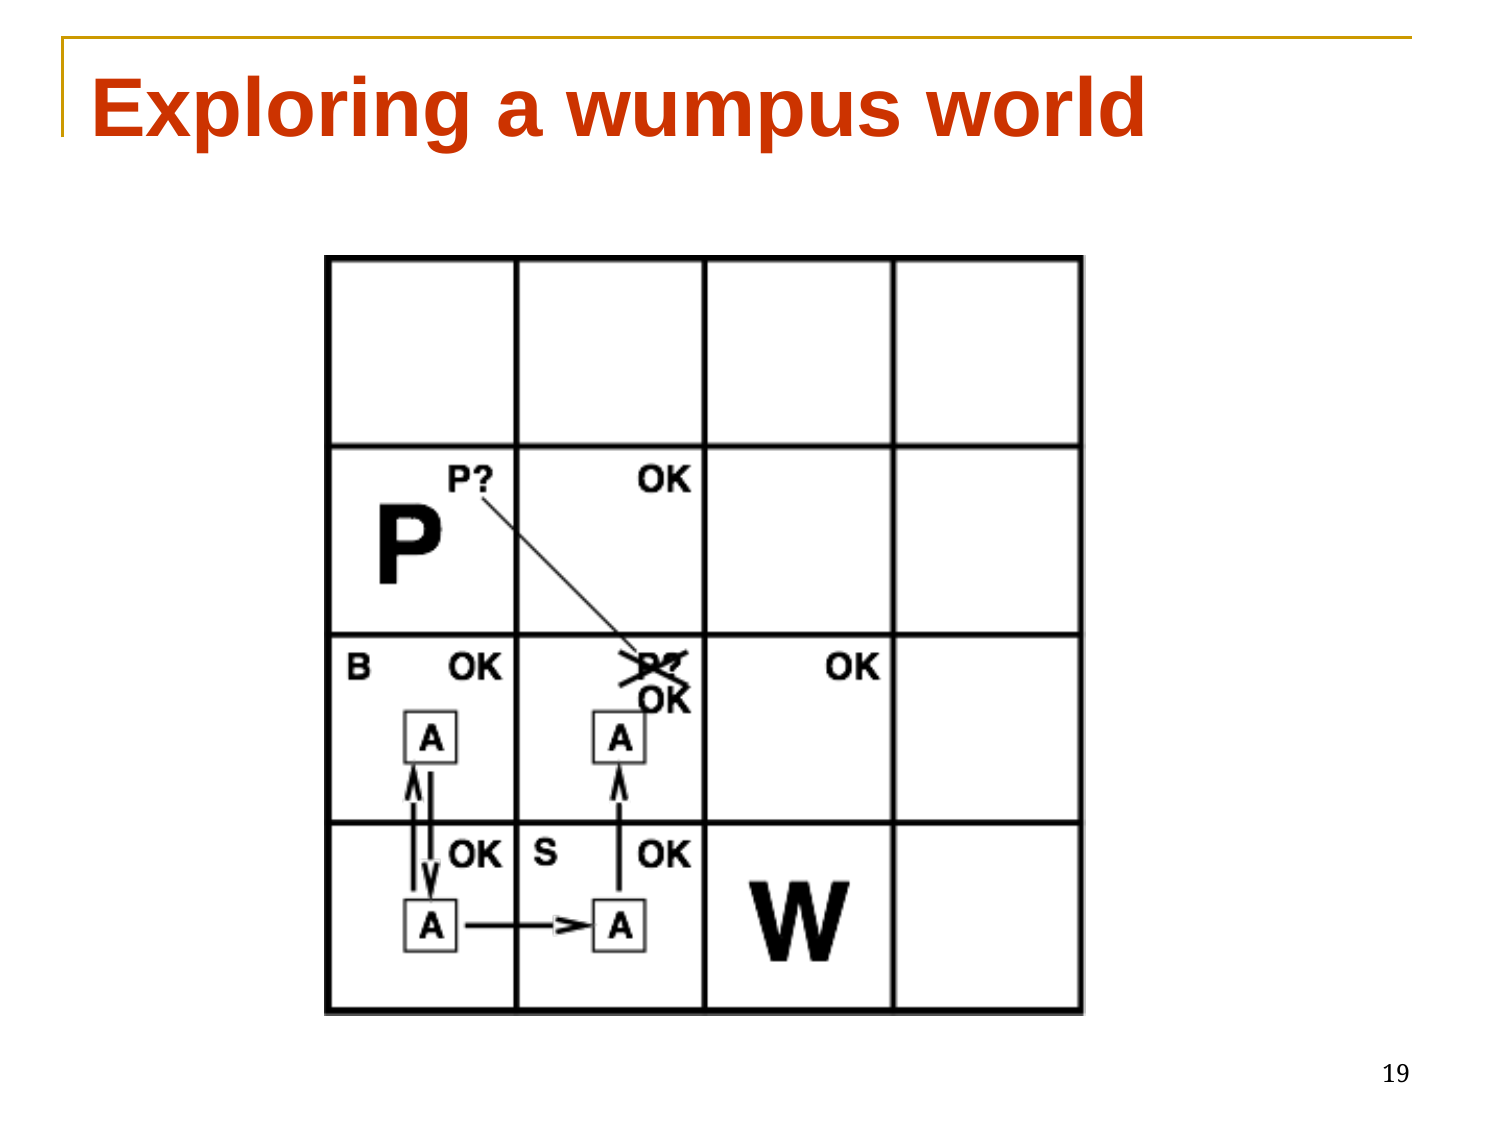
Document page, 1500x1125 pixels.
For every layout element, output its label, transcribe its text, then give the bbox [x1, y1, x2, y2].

title Exploring a wumpus world [74, 45, 1426, 233]
picture [324, 255, 1086, 1016]
slide_number 19 [1074, 1023, 1426, 1100]
